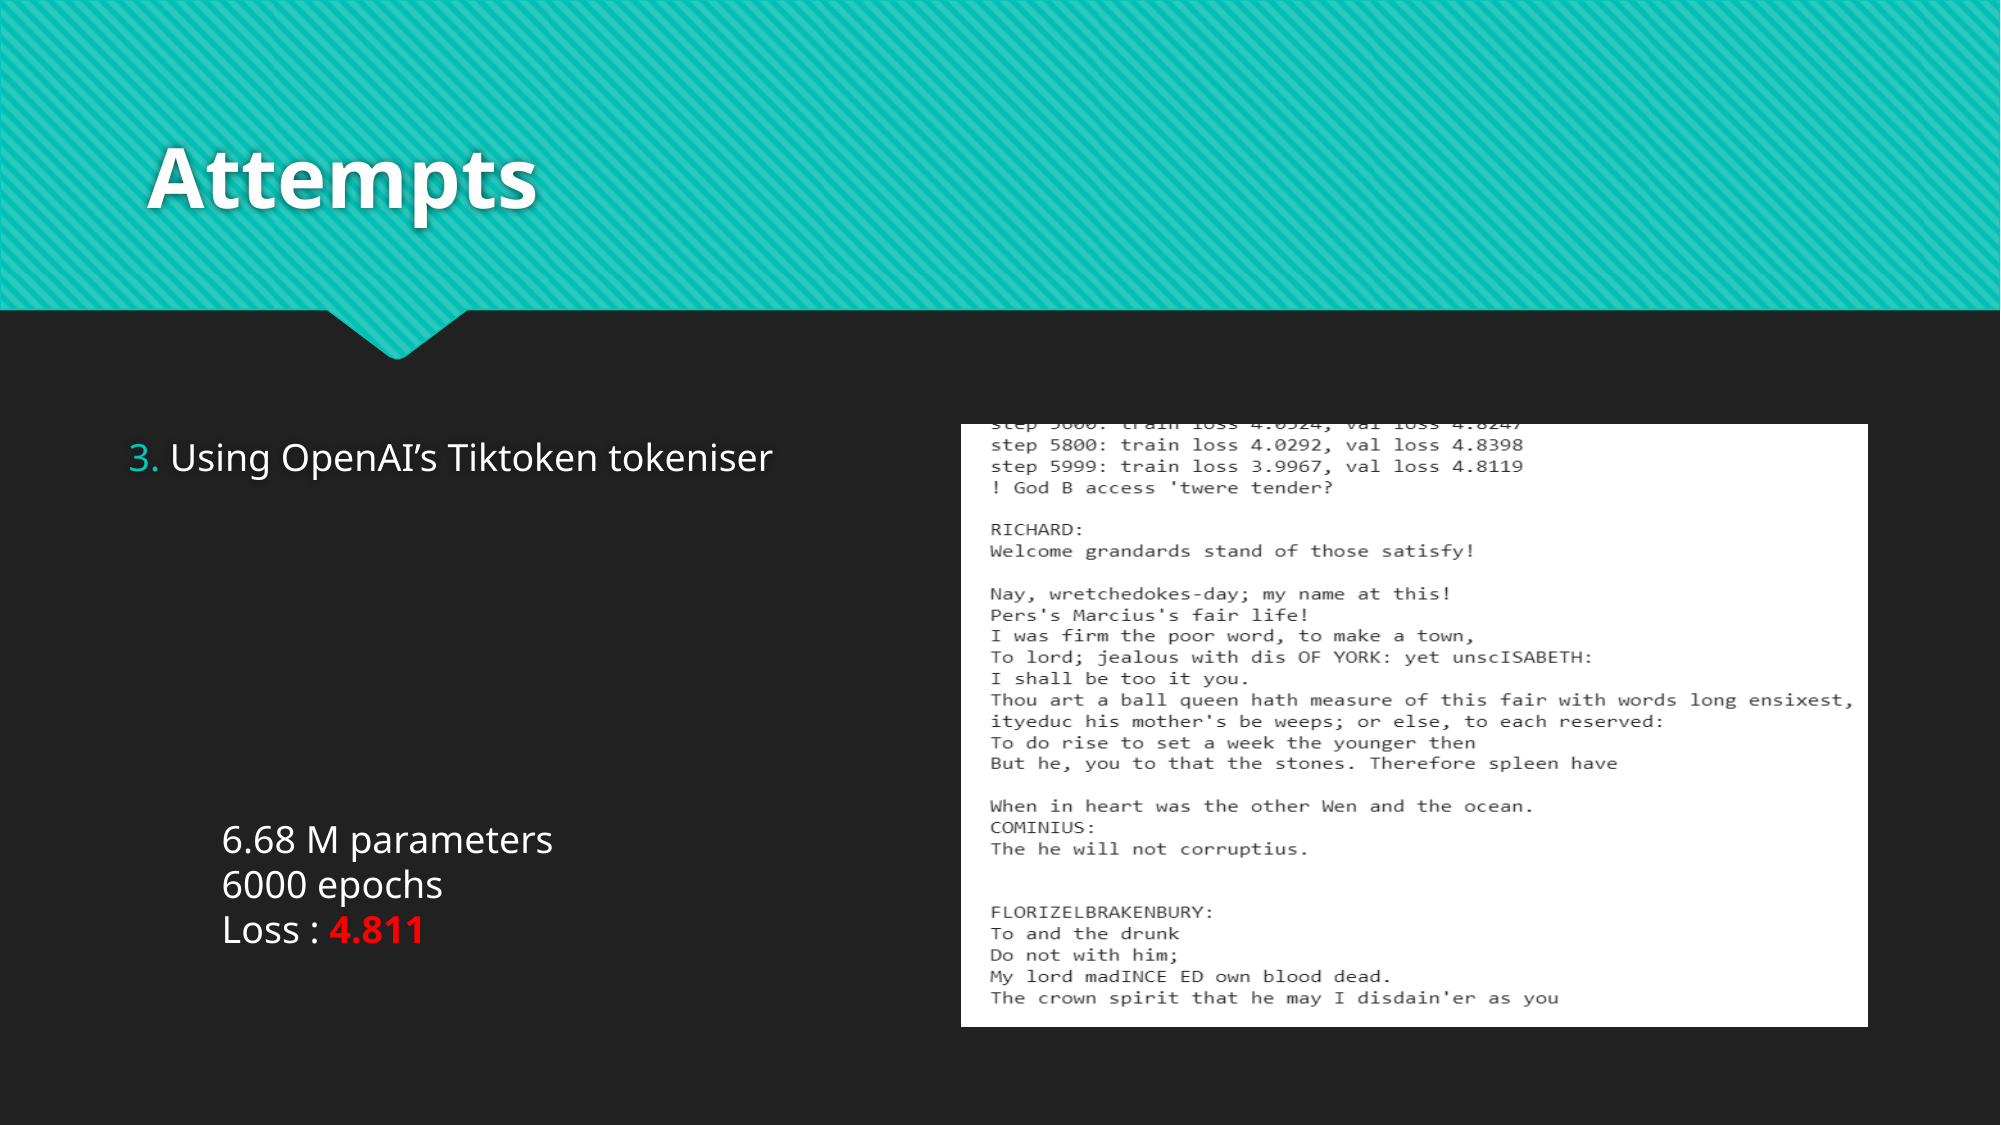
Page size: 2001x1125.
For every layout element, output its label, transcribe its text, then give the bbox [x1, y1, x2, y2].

picture [961, 423, 1868, 1028]
text_box 6.68 M parameters 6000 epochs Loss : 4.811 [206, 808, 604, 959]
list 3. Using OpenAI’s Tiktoken tokeniser [113, 389, 807, 524]
title Attempts [132, 73, 1868, 233]
